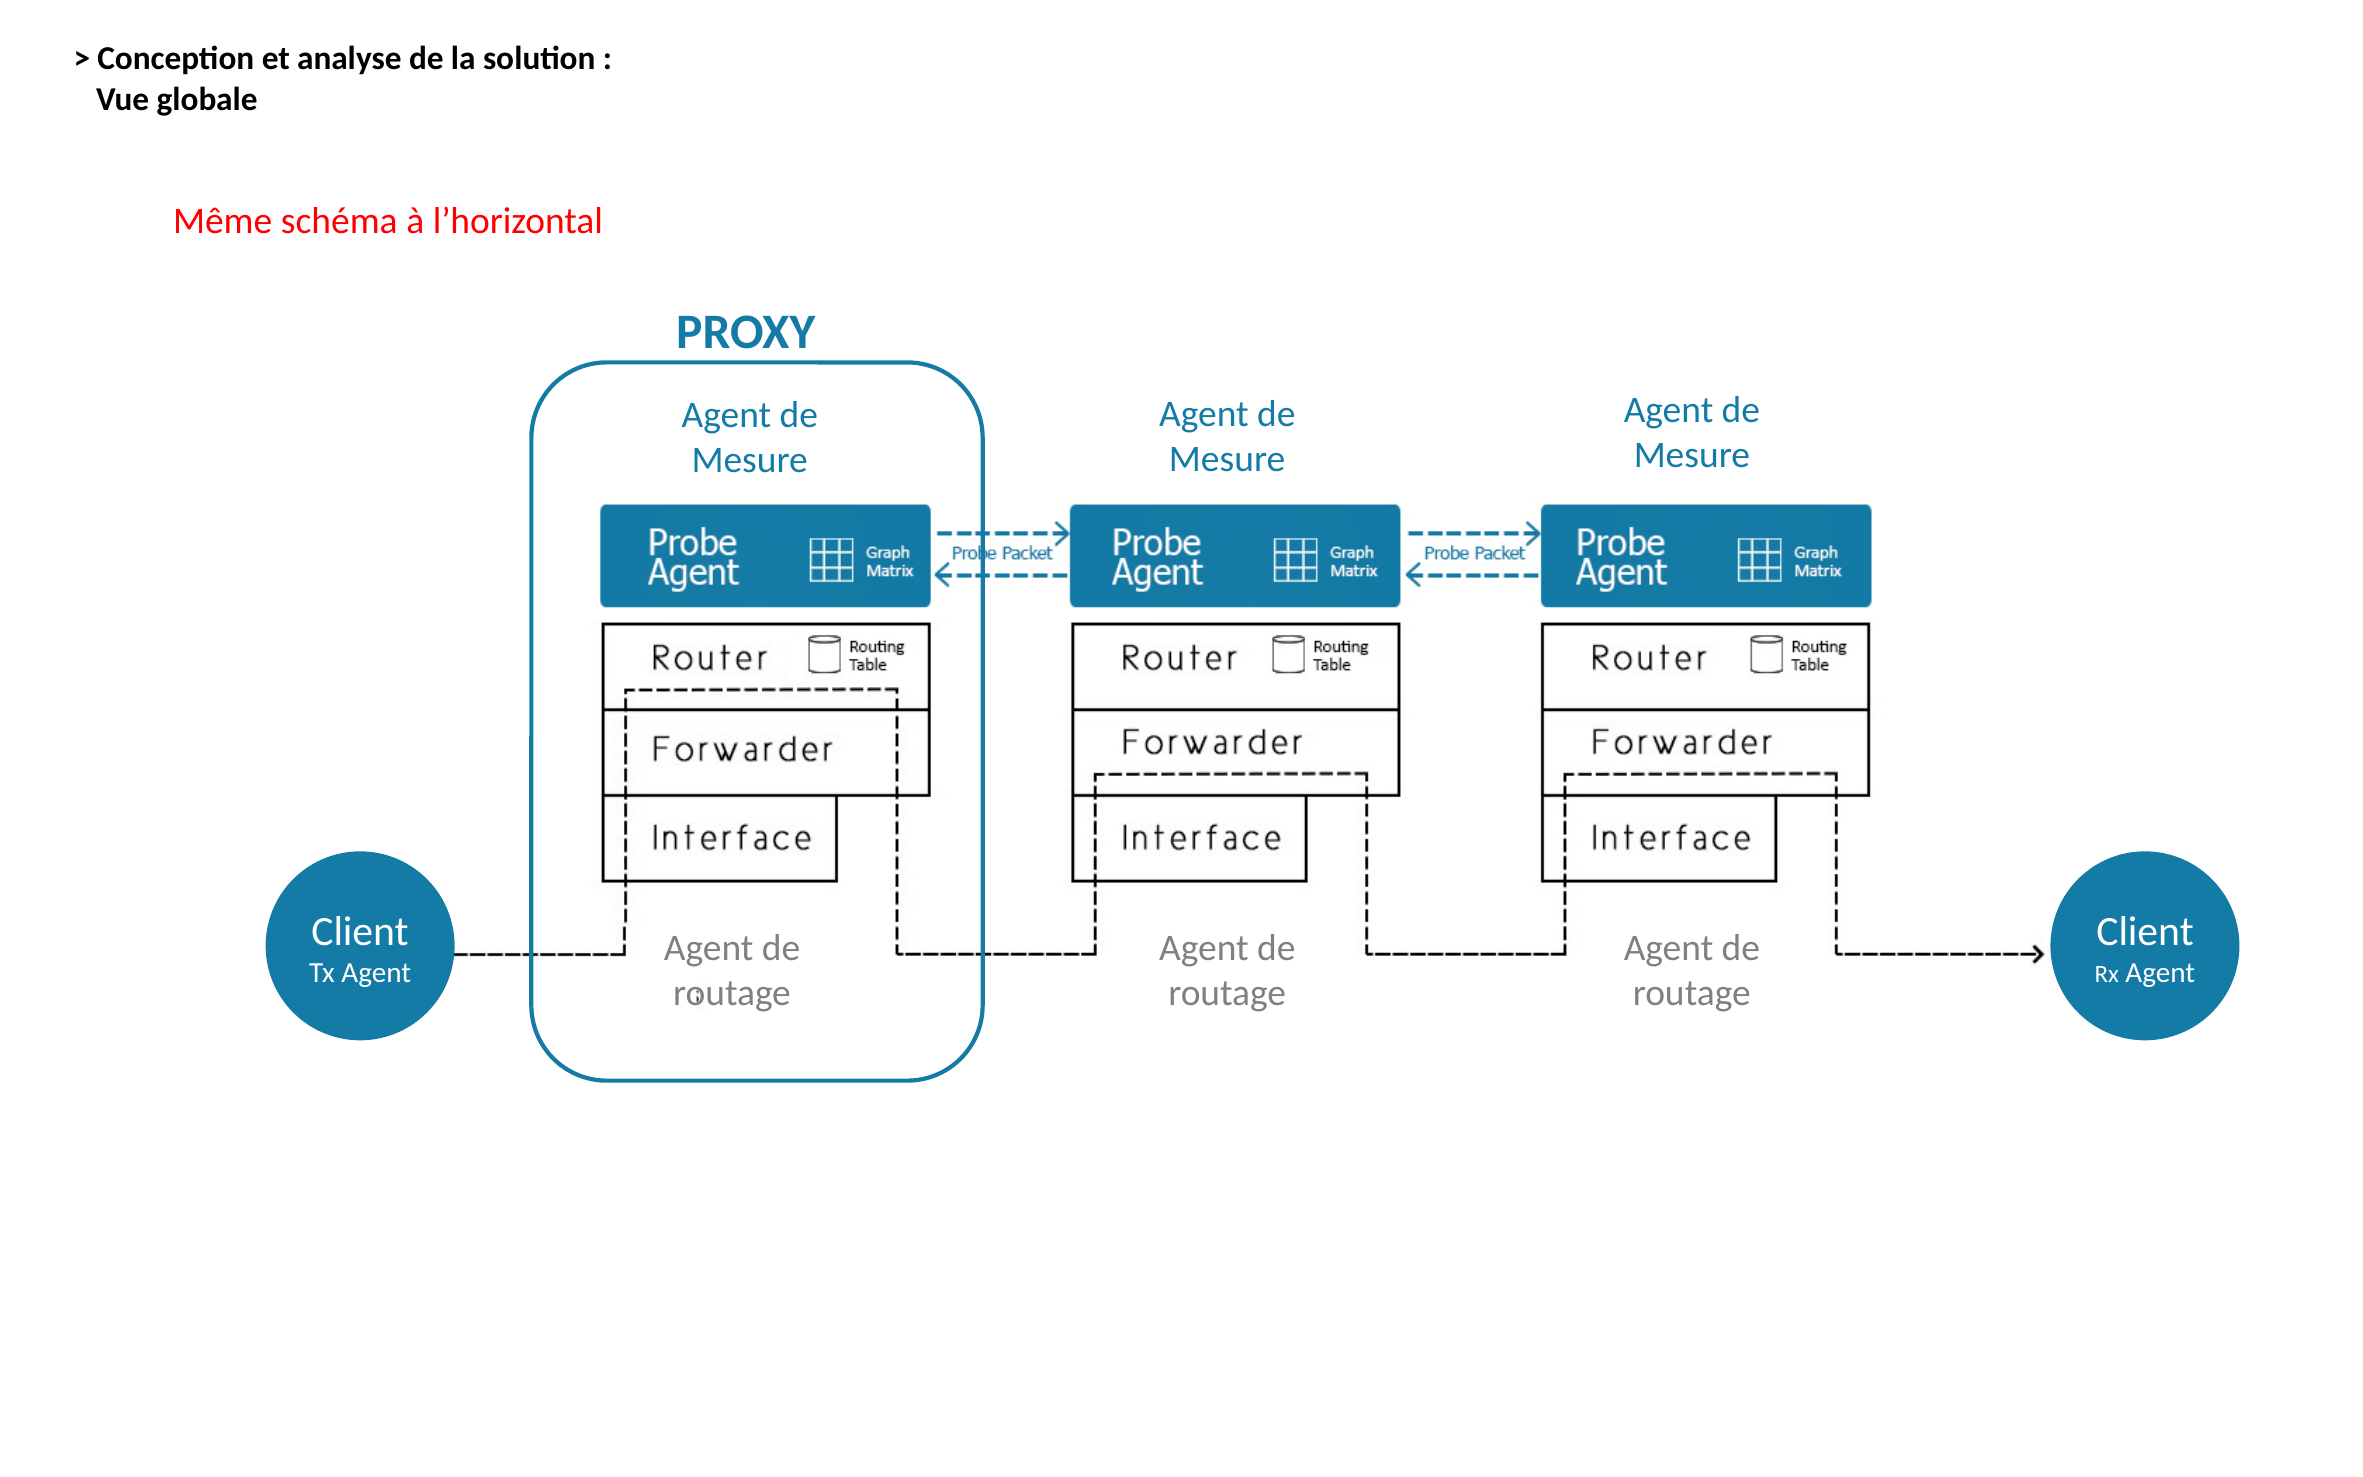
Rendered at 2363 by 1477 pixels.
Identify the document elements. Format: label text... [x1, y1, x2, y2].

text_box > Conception et analyse de la solution : Vue globale [58, 29, 1099, 124]
picture [436, 430, 2110, 1067]
text_box [580, 1078, 935, 1083]
text_box Même schéma à l’horizontal [158, 188, 2238, 249]
text_box Agent de Mesure [1126, 381, 1328, 428]
text_box Client Tx Agent [263, 849, 455, 1043]
text_box Client Rx Agent [2117, 849, 2242, 1043]
text_box Agent de Mesure [1591, 377, 1793, 428]
text_box [529, 360, 985, 428]
text_box PROXY [661, 291, 833, 366]
